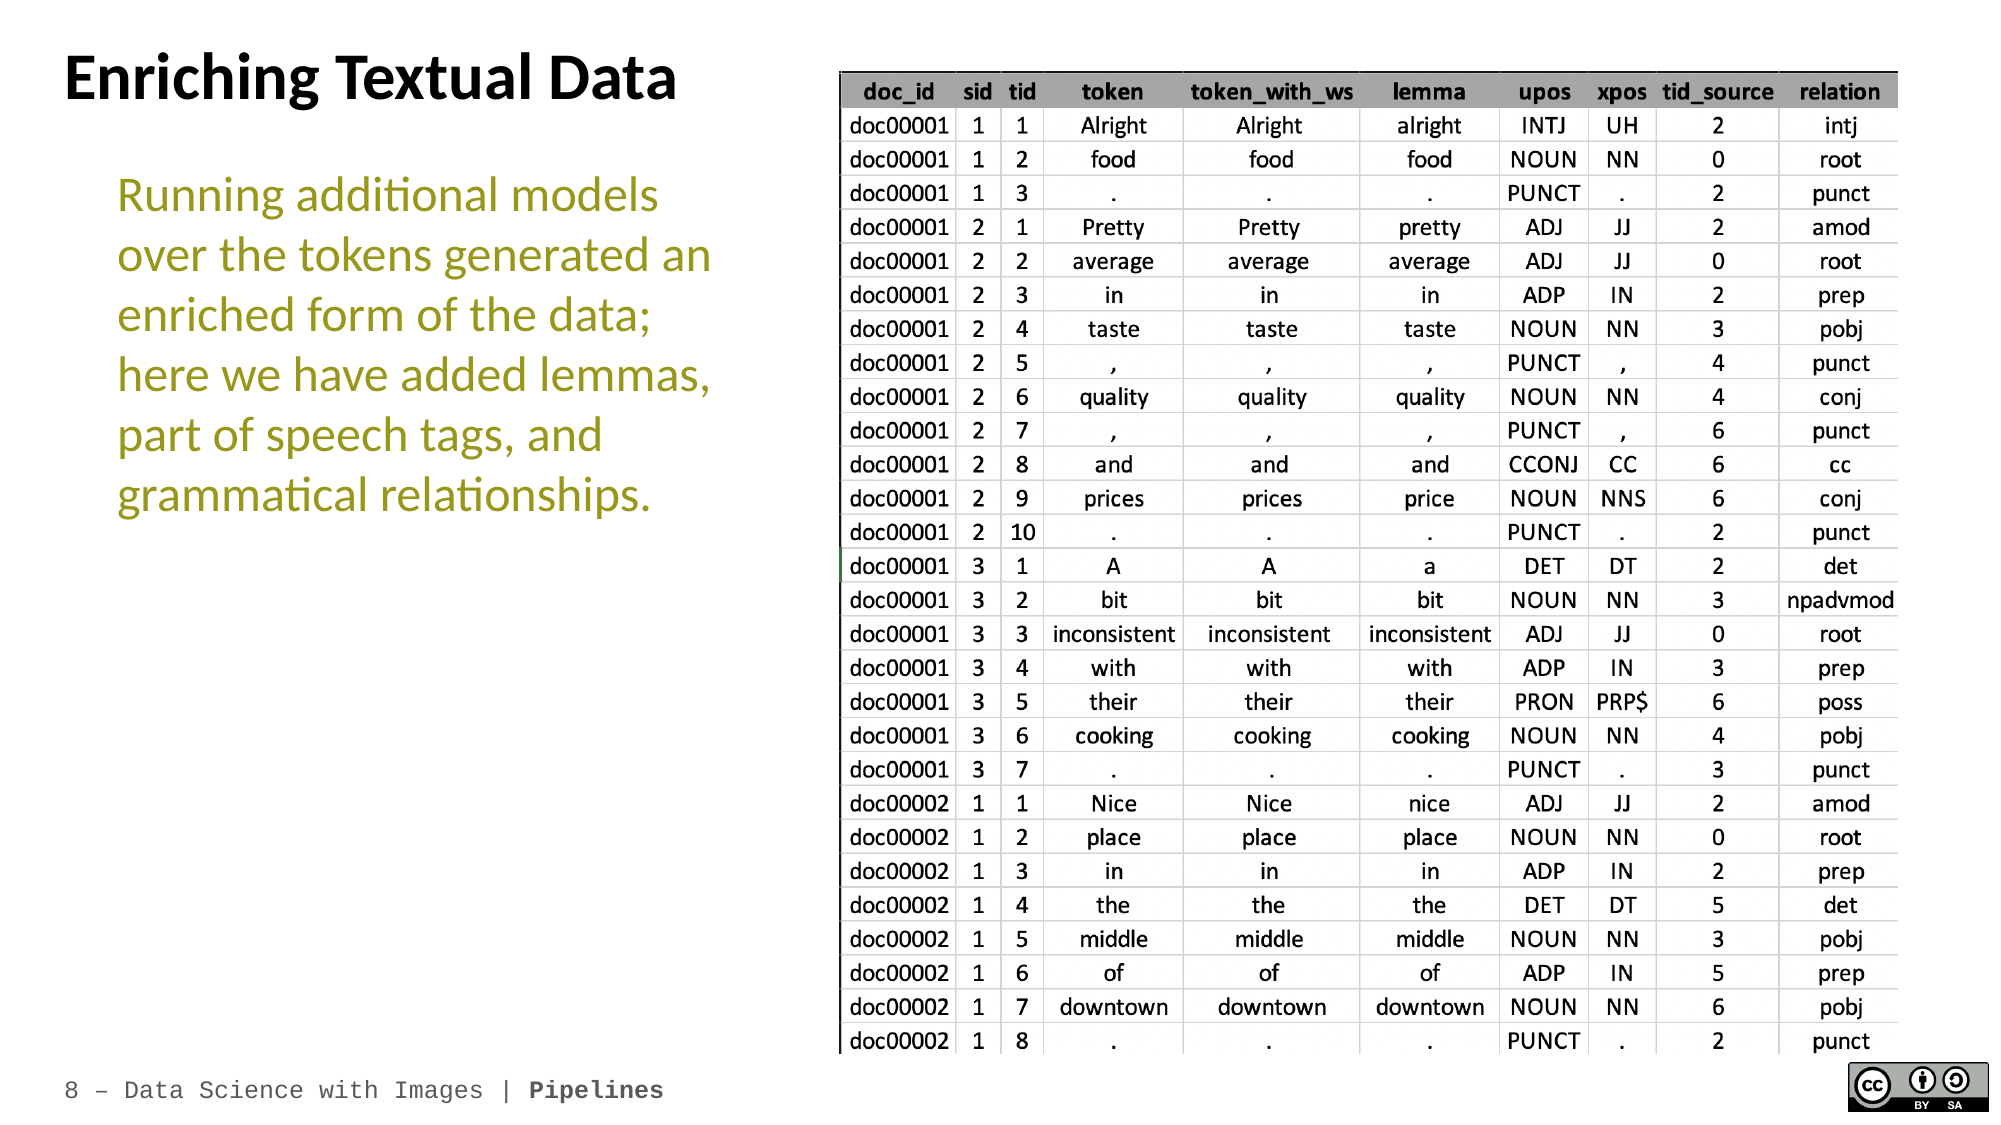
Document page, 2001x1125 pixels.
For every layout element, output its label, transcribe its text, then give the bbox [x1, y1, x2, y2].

picture [1848, 1061, 1990, 1112]
text_box Running additional models over the tokens generated an enriched form of the data; here we have added lemmas, part of speech tags, and grammatical relationships. [102, 153, 744, 529]
text_box 8 – Data Science with Images | Pipelines [49, 1066, 814, 1112]
picture [839, 71, 1899, 1054]
text_box Enriching Textual Data [49, 25, 1431, 121]
